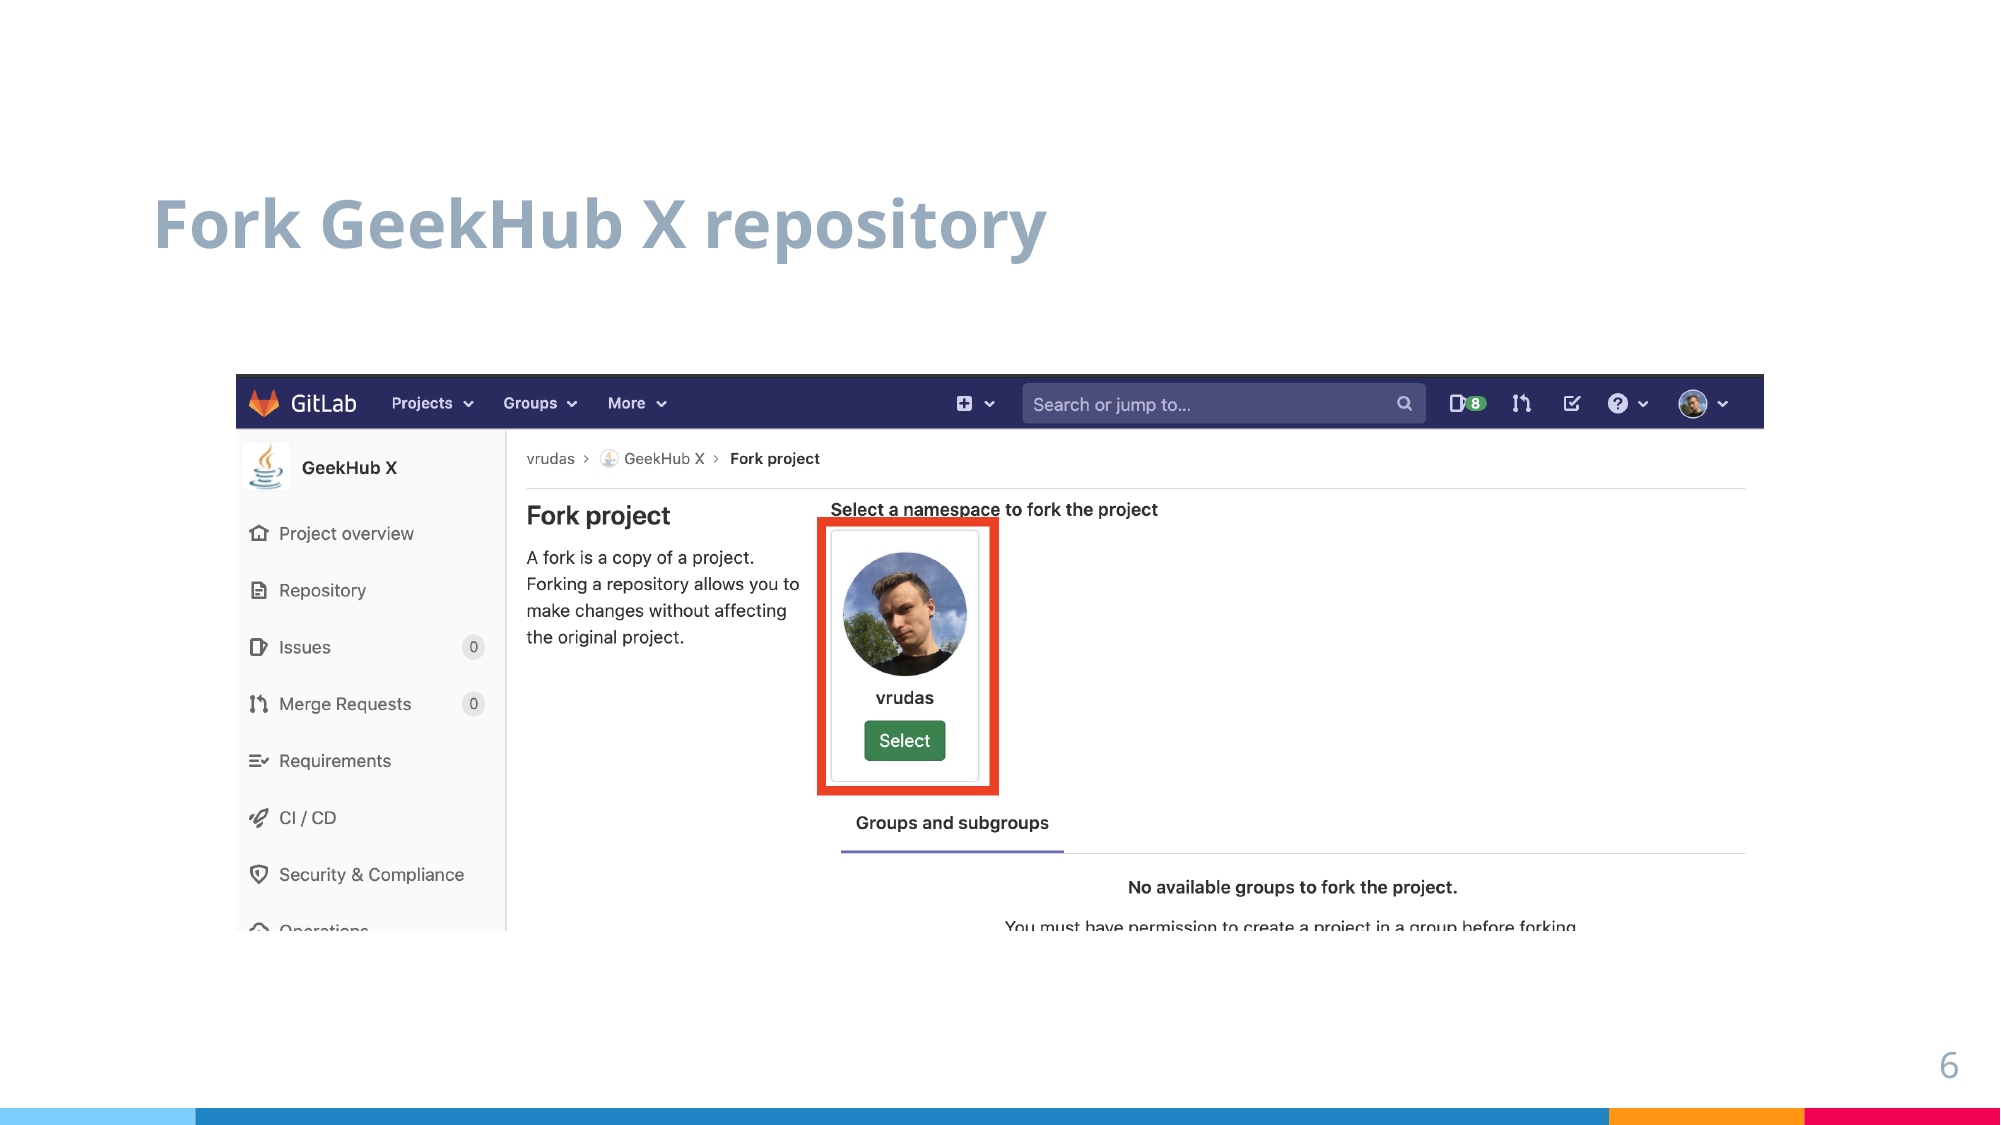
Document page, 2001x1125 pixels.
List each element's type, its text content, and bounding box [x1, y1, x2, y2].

title Fork GeekHub X repository [137, 59, 1863, 278]
picture [236, 373, 1764, 931]
slide_number 6 [1854, 1027, 1975, 1096]
